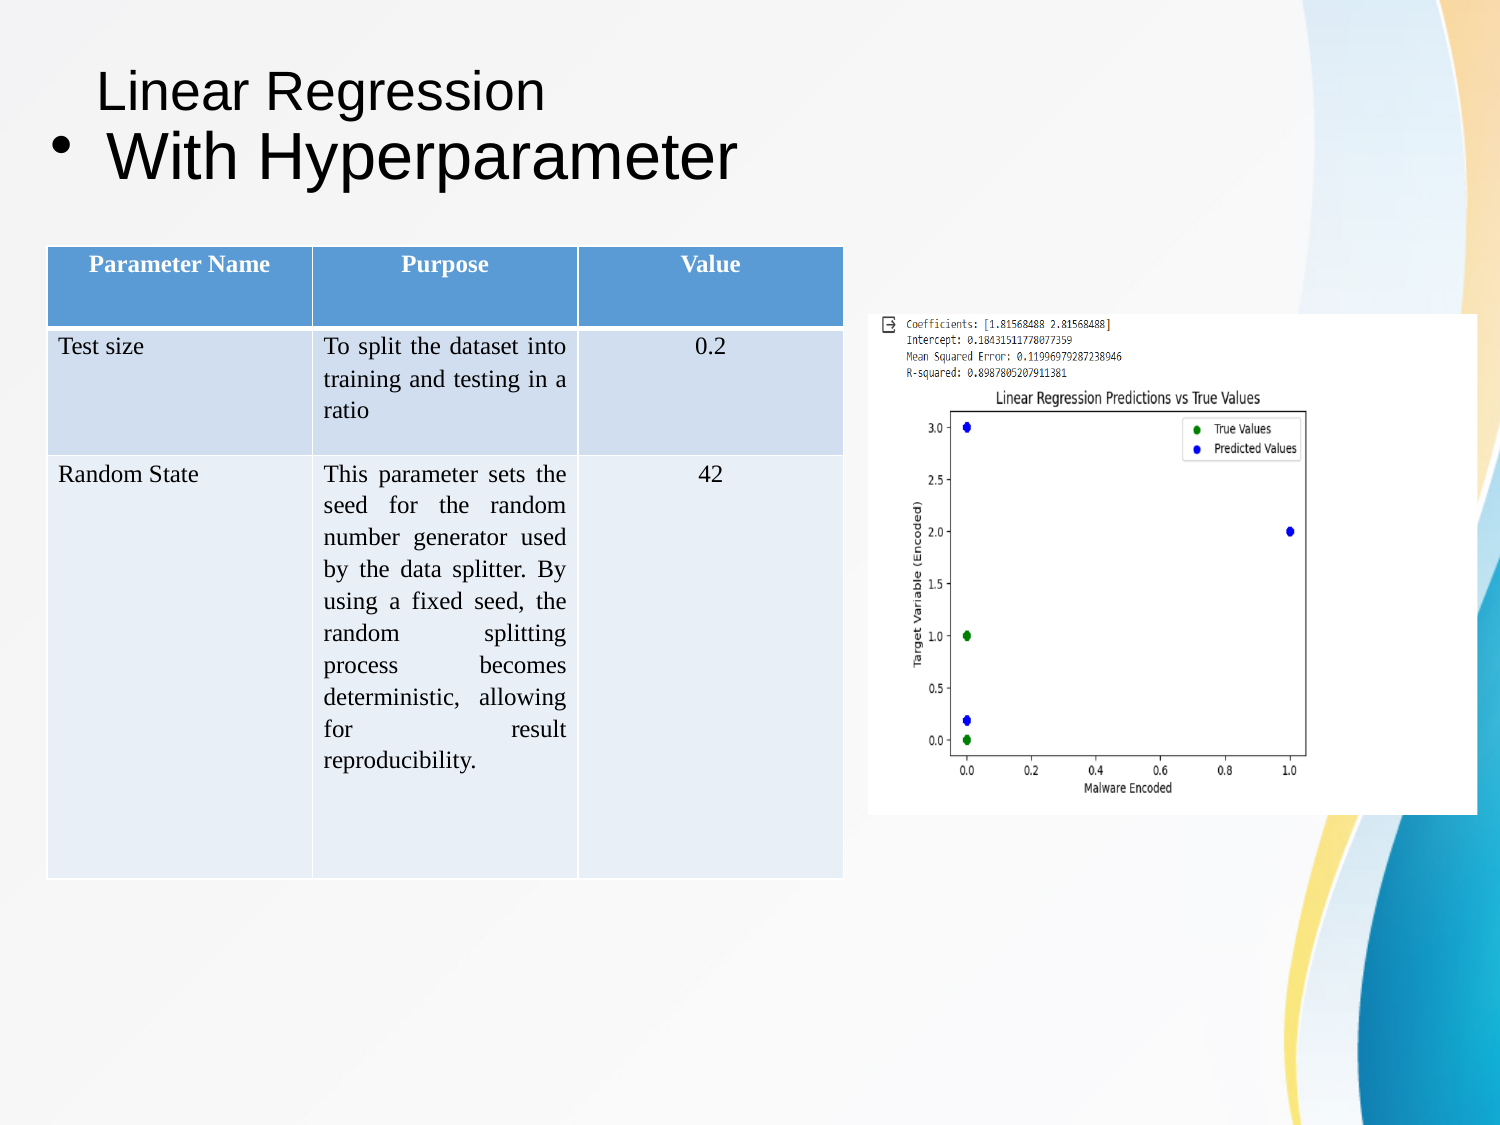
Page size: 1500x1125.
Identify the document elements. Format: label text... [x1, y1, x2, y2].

table_cell Test size [48, 331, 312, 455]
table_cell To split the dataset into training and testing in a ratio [313, 331, 577, 455]
table_header Purpose [313, 247, 577, 326]
picture [0, 0, 1500, 1125]
table_header Parameter Name [48, 247, 312, 326]
list With Hyperparameter [34, 105, 1466, 1079]
table_cell 0.2 [579, 331, 843, 455]
table_cell 42 [579, 456, 843, 878]
table_header Value [579, 247, 843, 326]
title Linear Regression [81, 46, 1433, 105]
table_cell Random State [48, 456, 312, 878]
table_cell This parameter sets the seed for the random number generator used by the data splitter. By using a fixed seed, the random splitting process becomes deterministic, allowing for result reproducibility. [313, 456, 577, 878]
